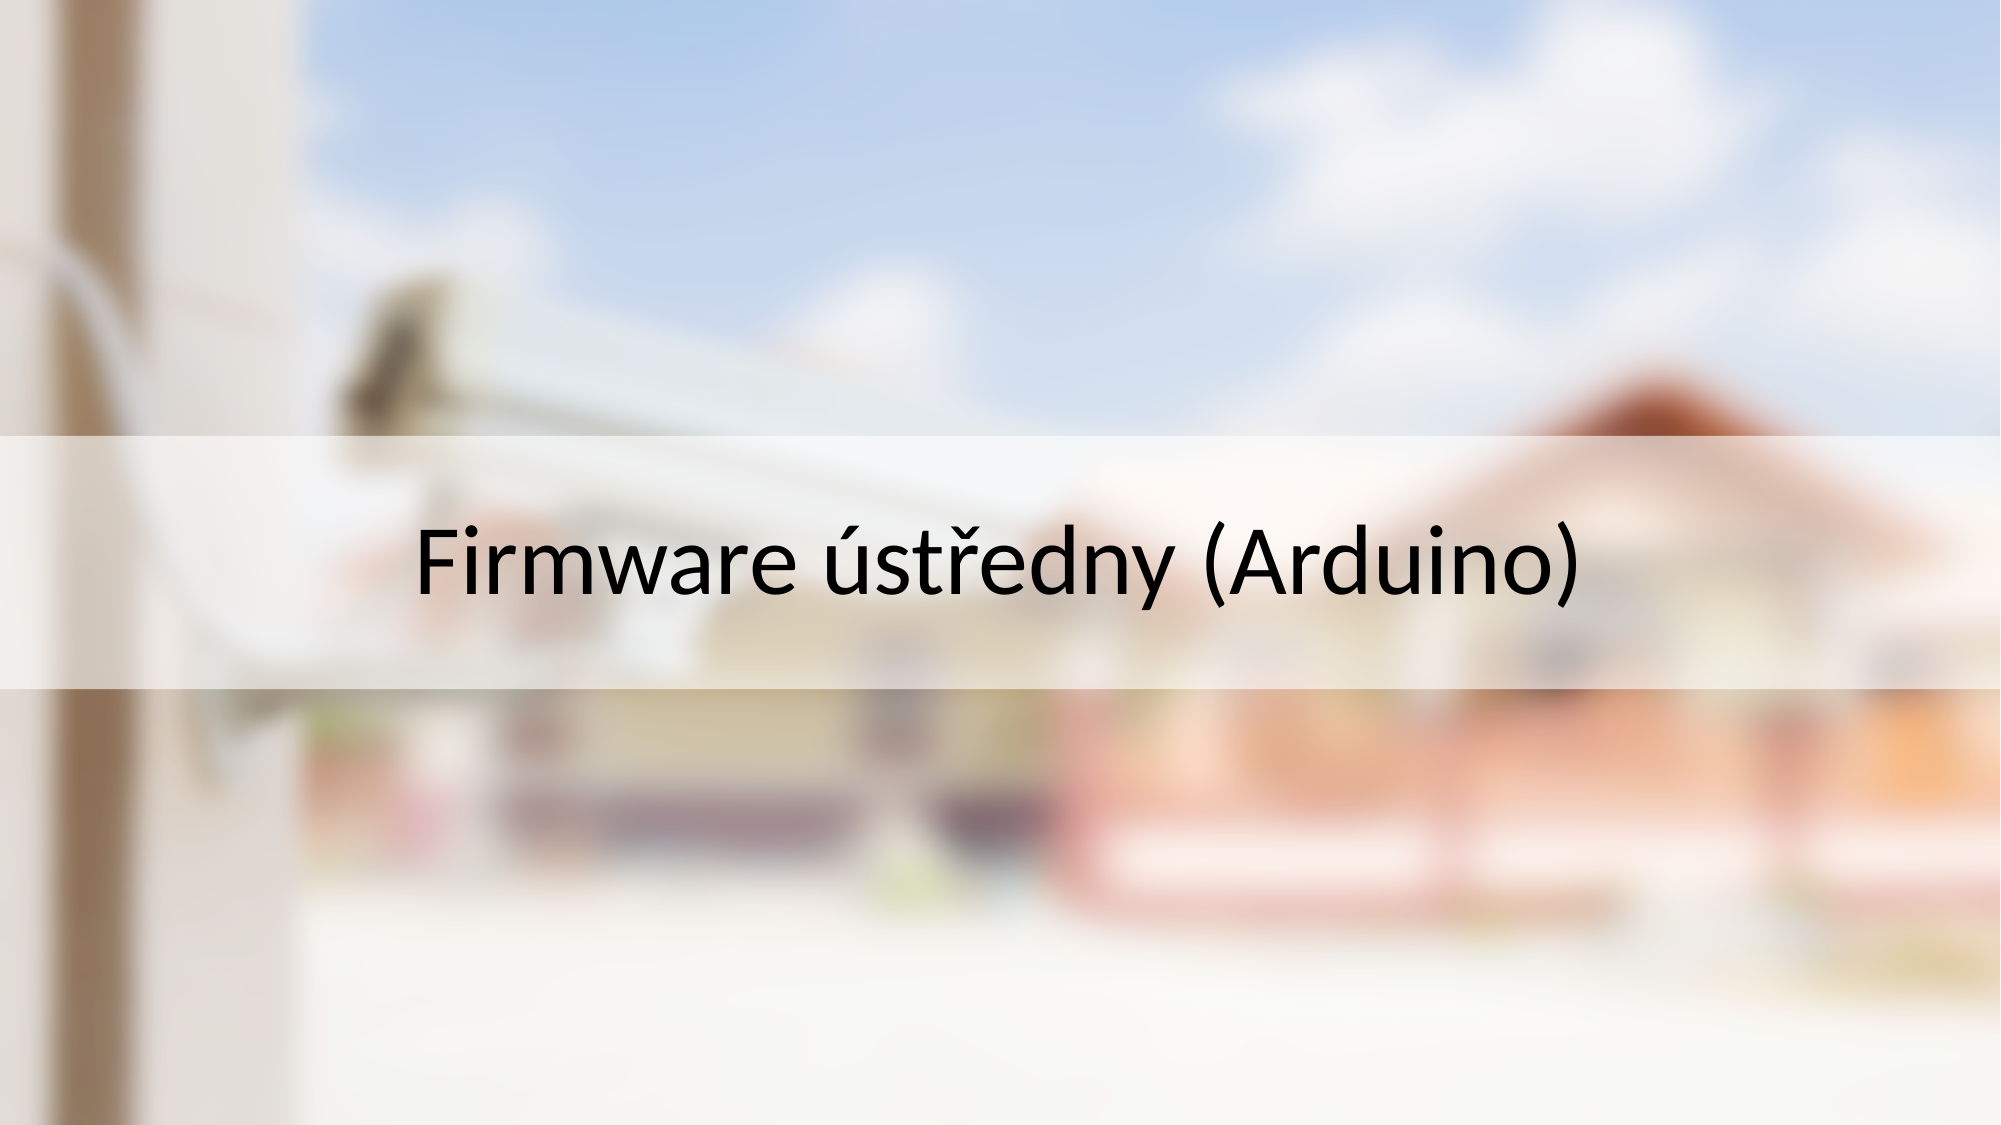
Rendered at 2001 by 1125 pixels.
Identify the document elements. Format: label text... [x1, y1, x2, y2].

picture [0, 0, 2001, 1125]
subtitle Firmware ústředny (Arduino) [0, 435, 2000, 690]
